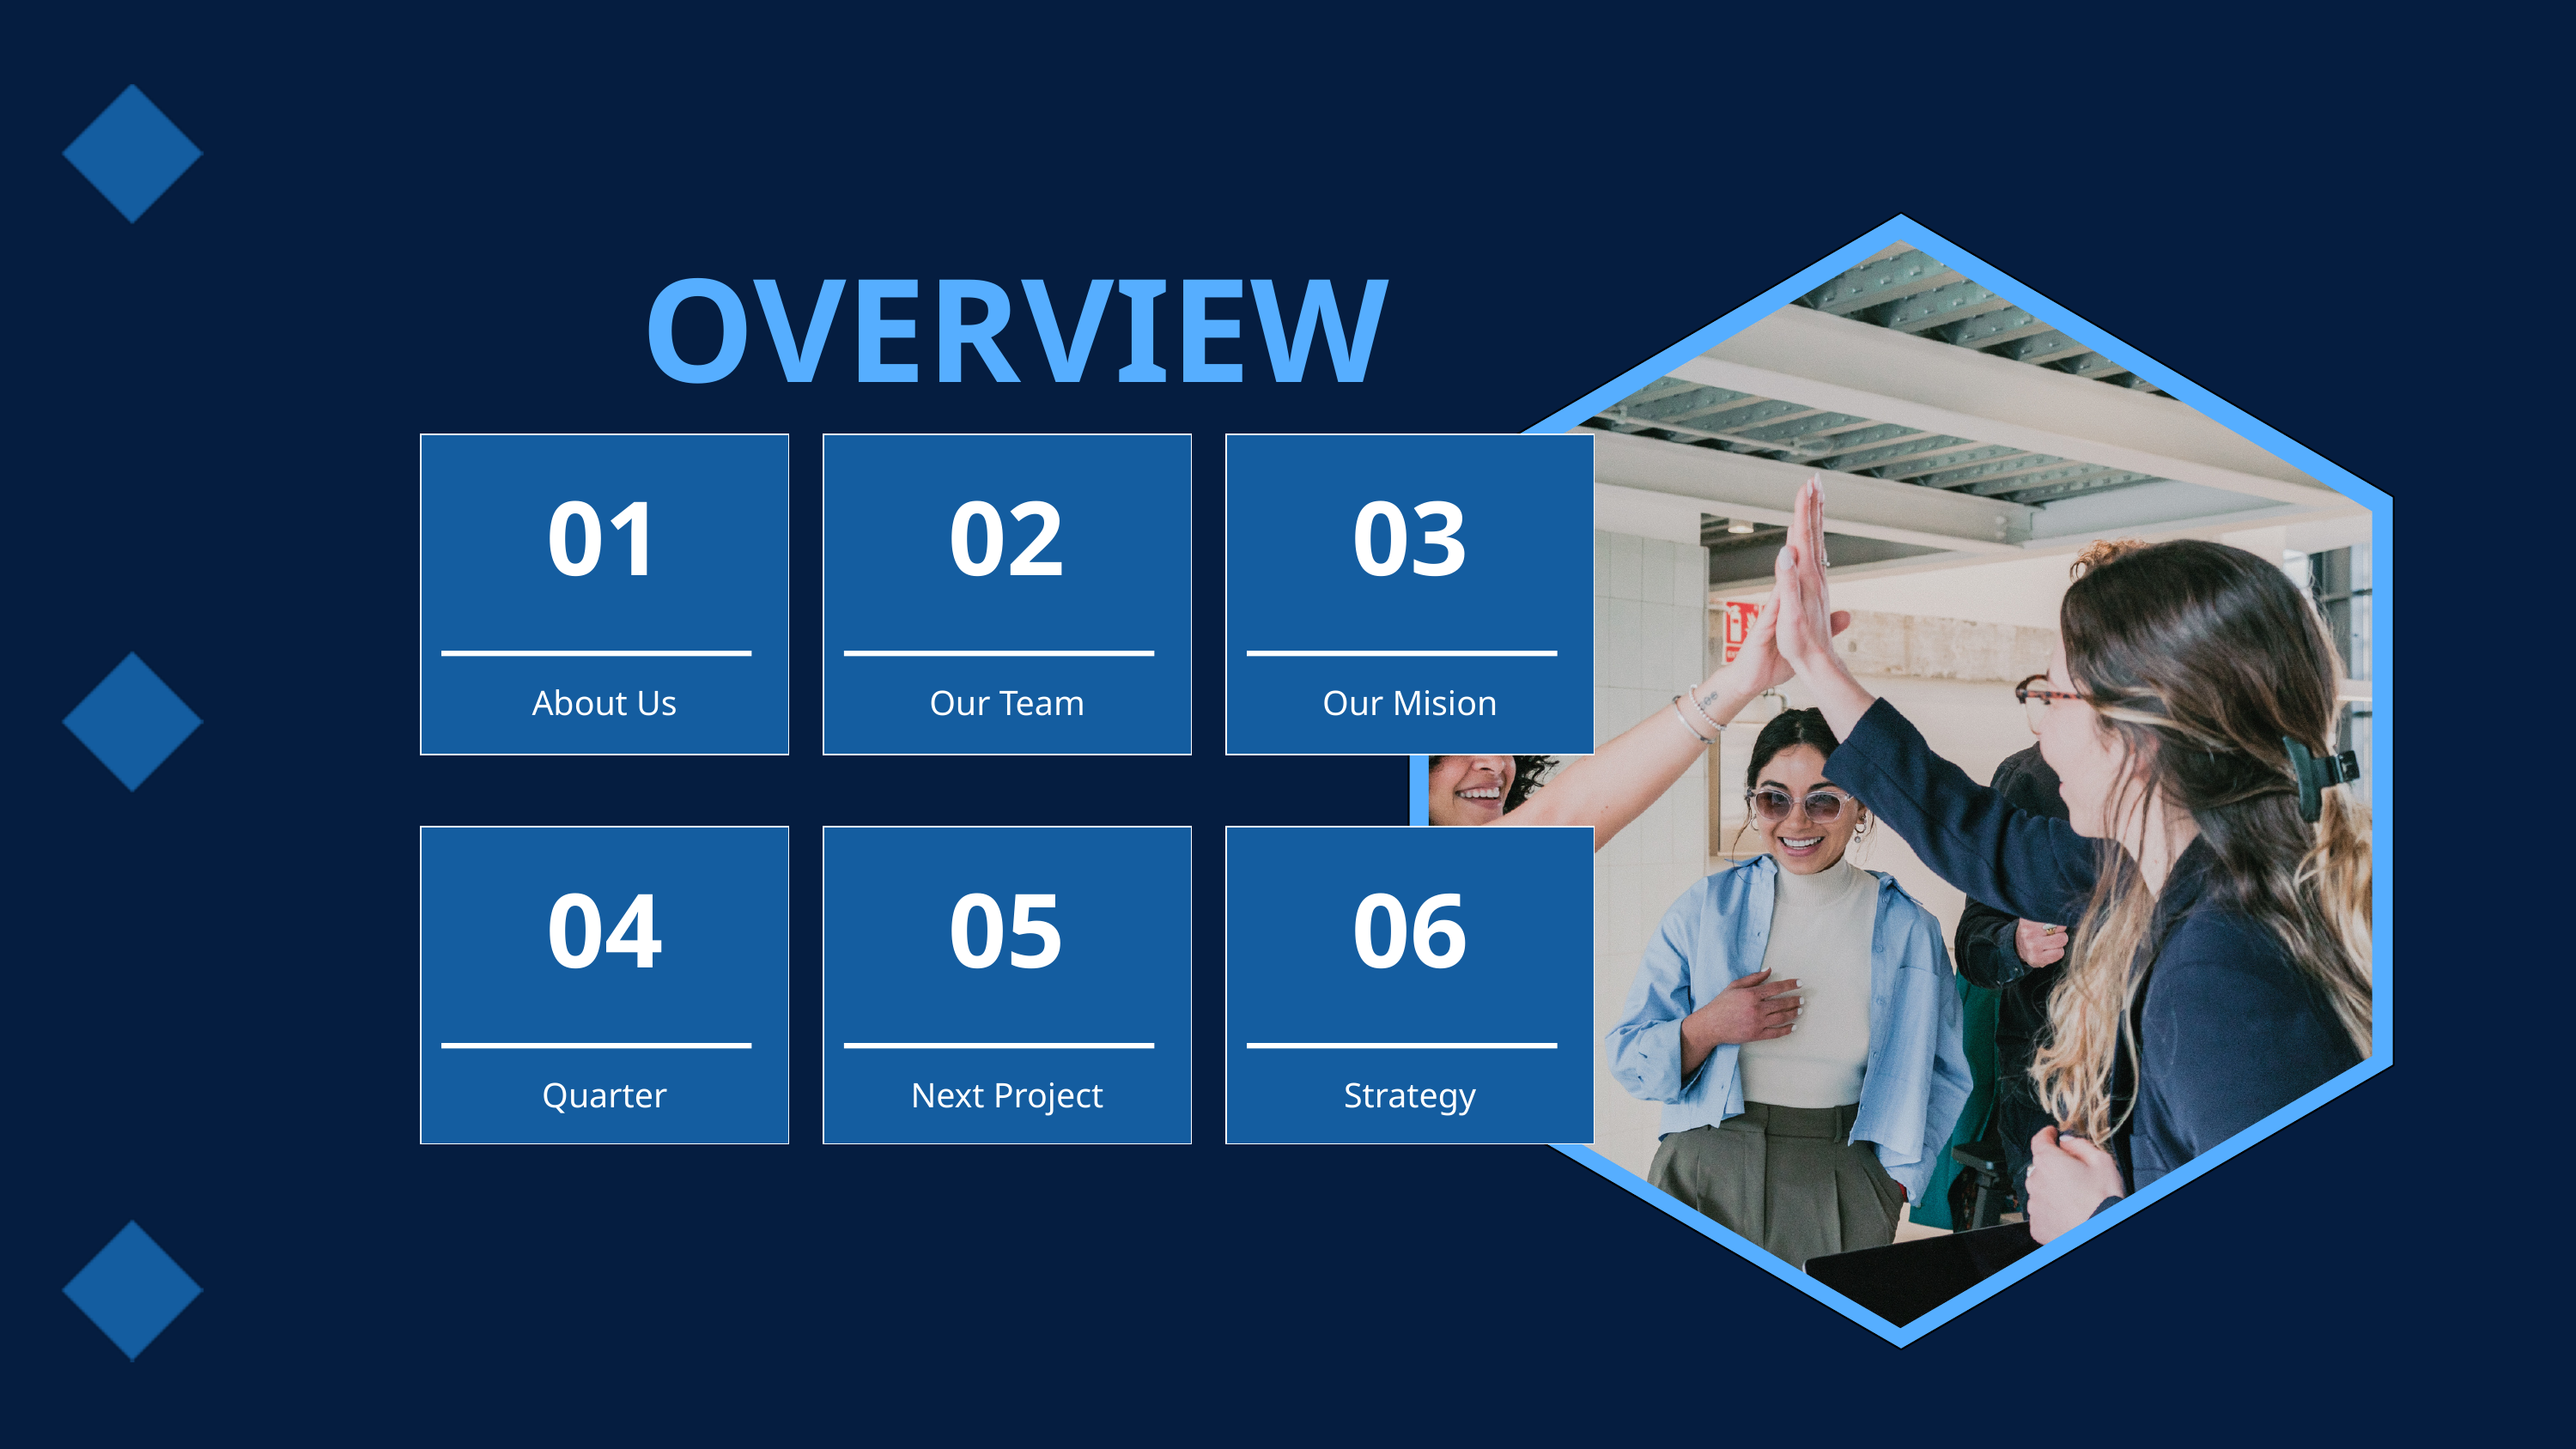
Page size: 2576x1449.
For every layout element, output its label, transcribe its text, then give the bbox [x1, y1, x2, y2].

text_box OVERVIEW [420, 239, 1404, 411]
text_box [1408, 212, 2394, 1350]
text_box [823, 826, 1192, 1144]
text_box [420, 826, 789, 1144]
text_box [420, 433, 789, 755]
text_box [0, 84, 204, 1363]
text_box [1428, 239, 2372, 1329]
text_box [823, 433, 1192, 755]
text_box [1225, 433, 1595, 755]
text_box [1225, 826, 1595, 1144]
